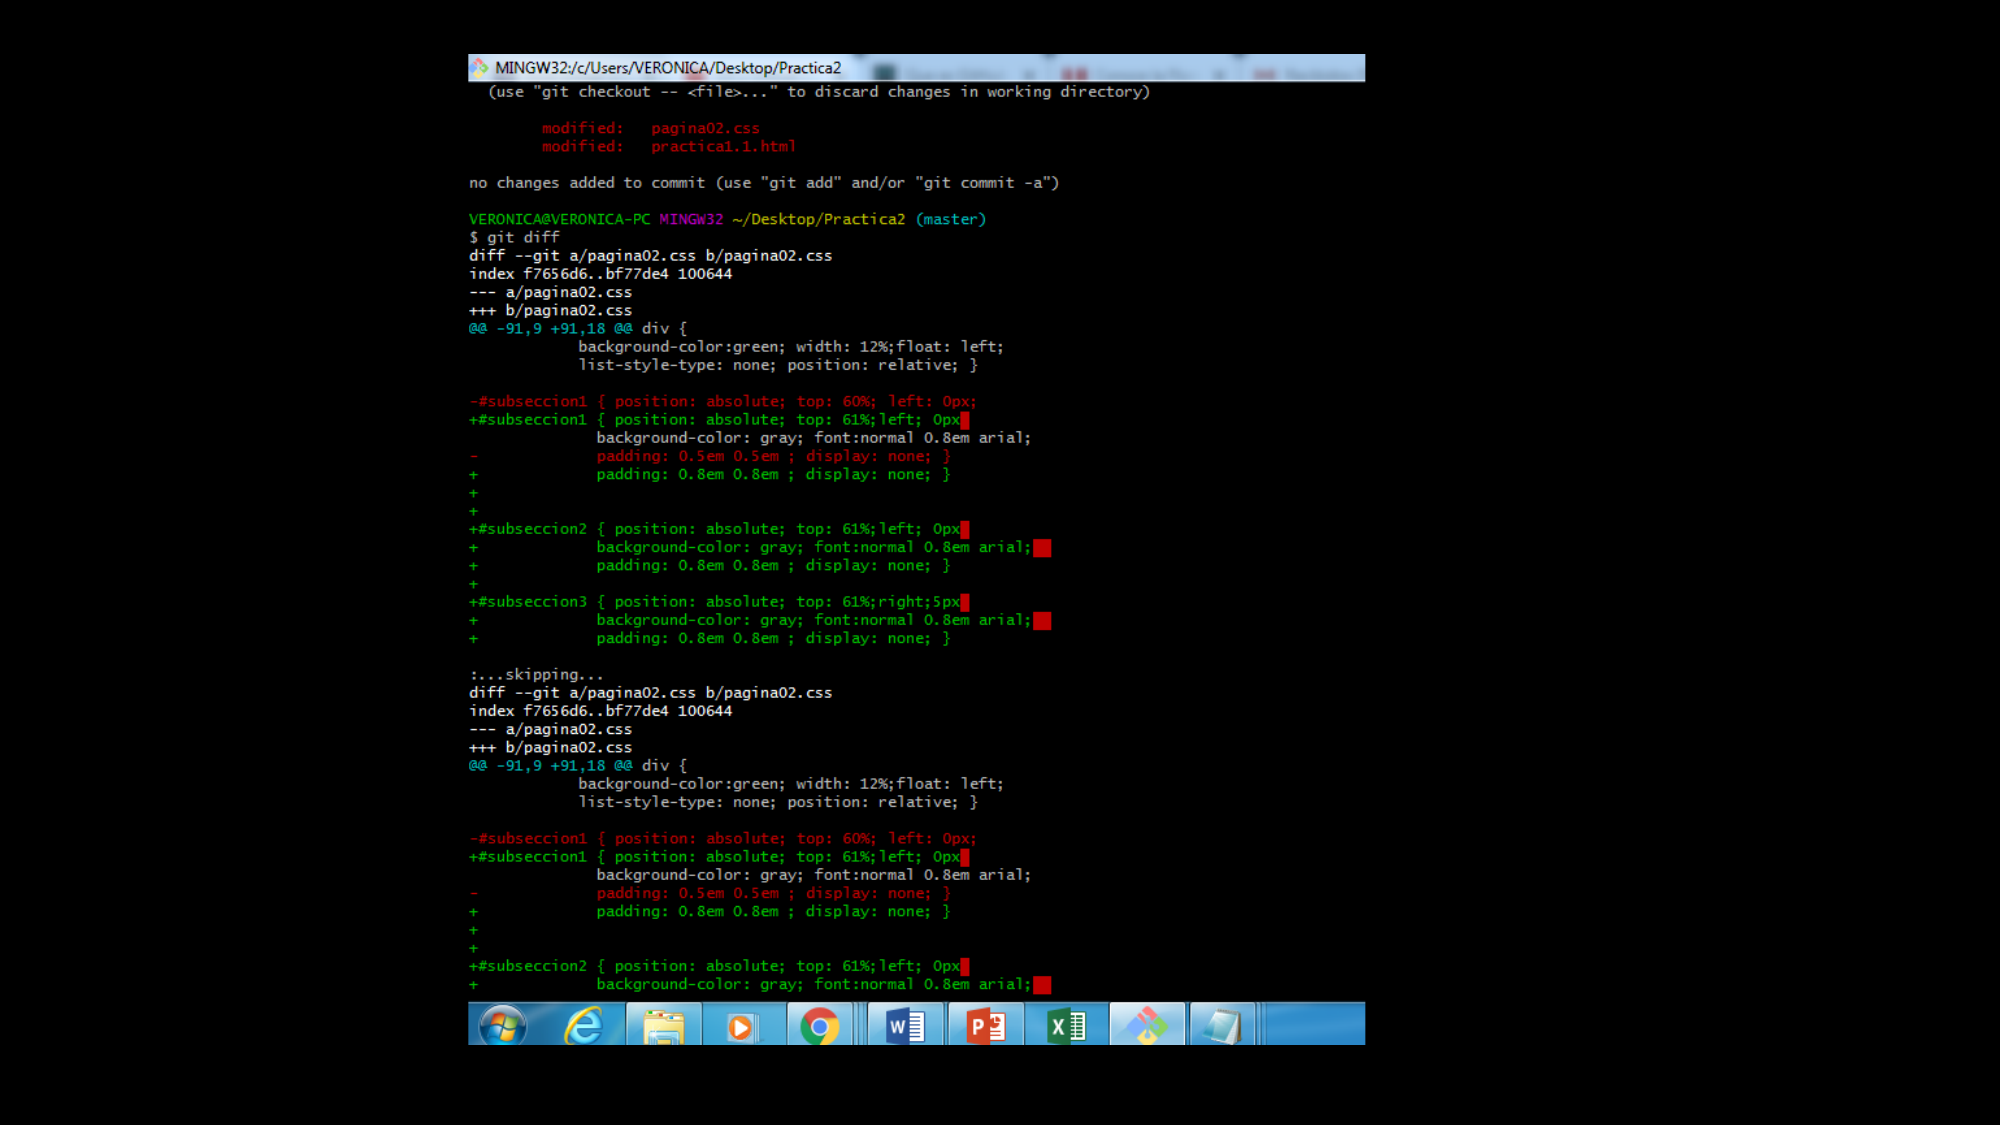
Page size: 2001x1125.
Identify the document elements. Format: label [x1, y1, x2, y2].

picture [468, 54, 1366, 1045]
